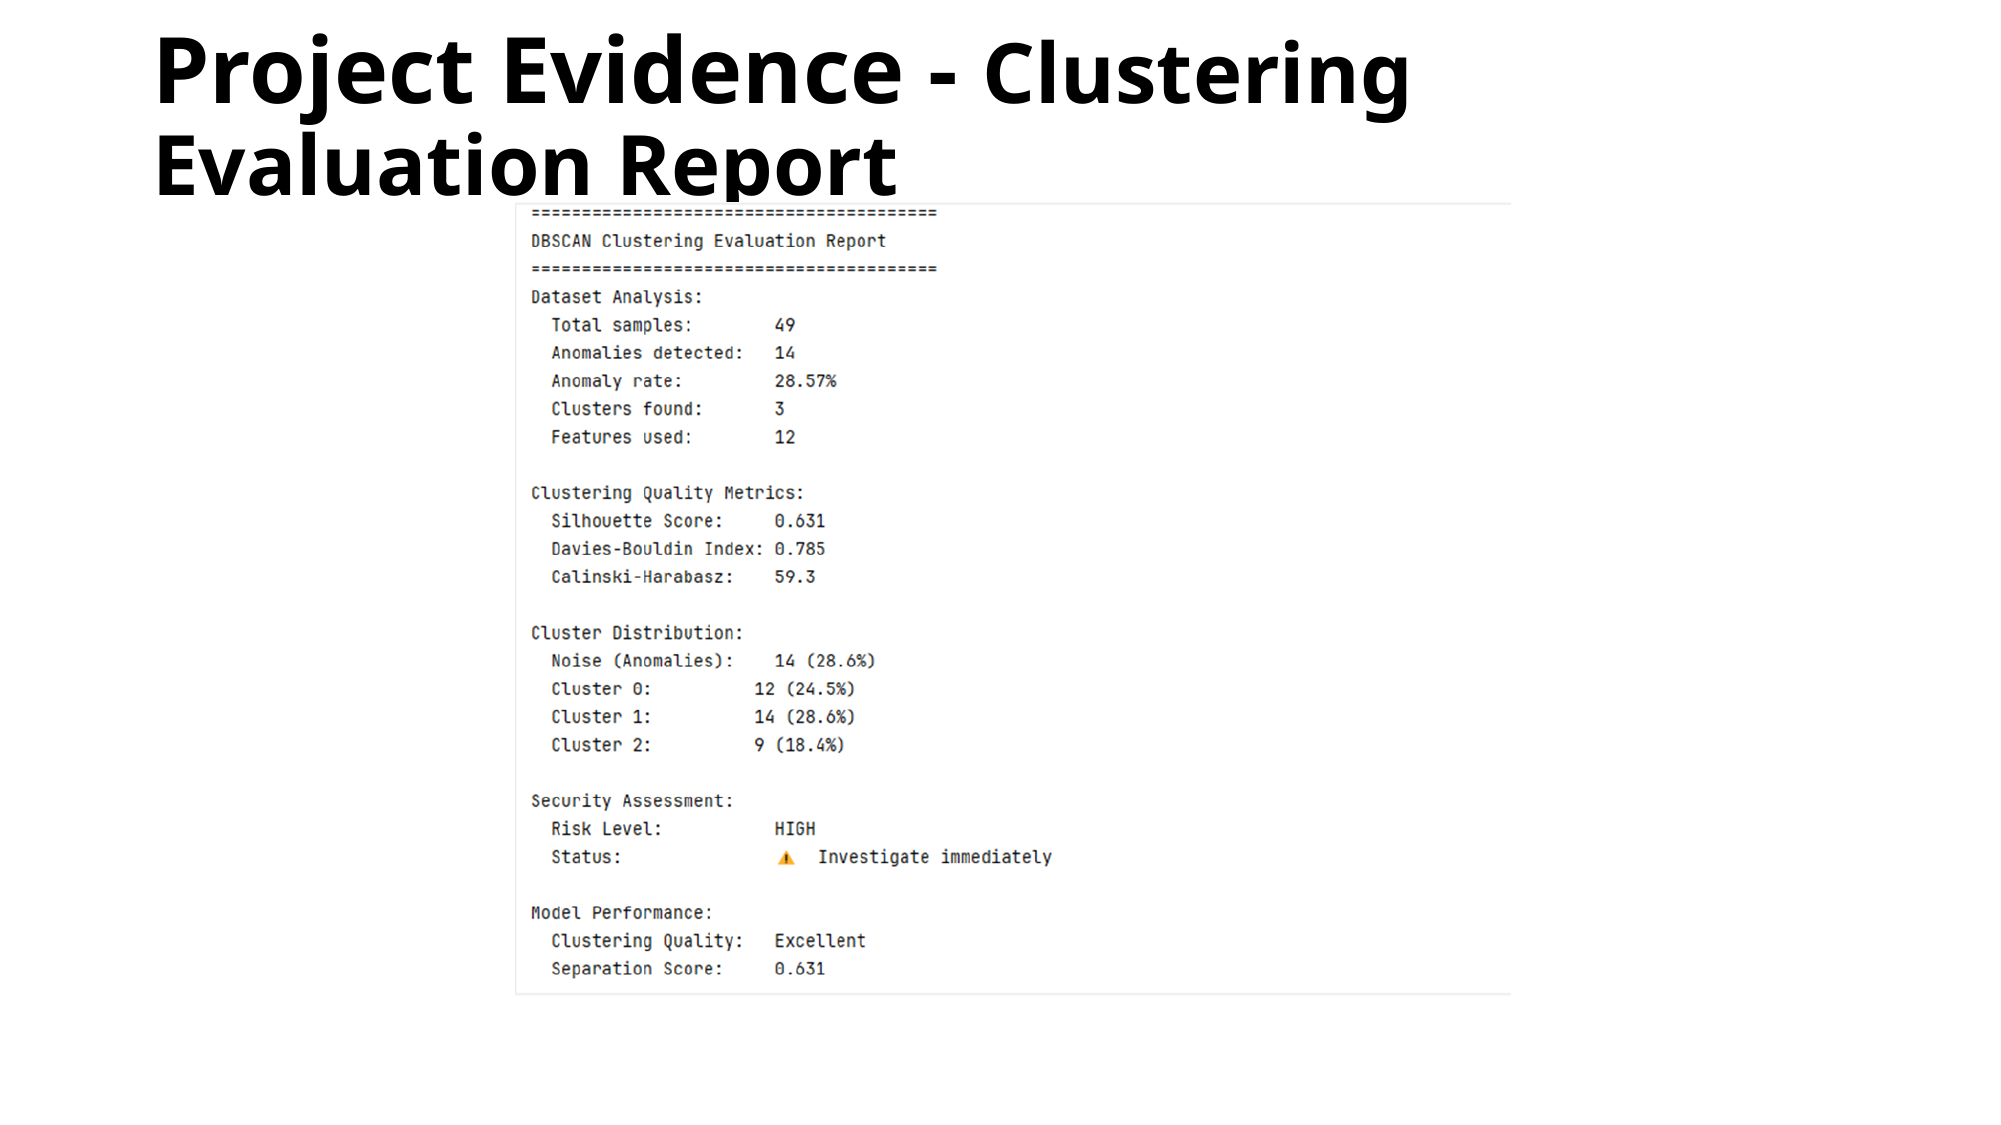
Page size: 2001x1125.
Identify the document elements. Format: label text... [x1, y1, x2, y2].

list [515, 202, 1511, 996]
title Project Evidence - Clustering Evaluation Report [137, 59, 1863, 278]
